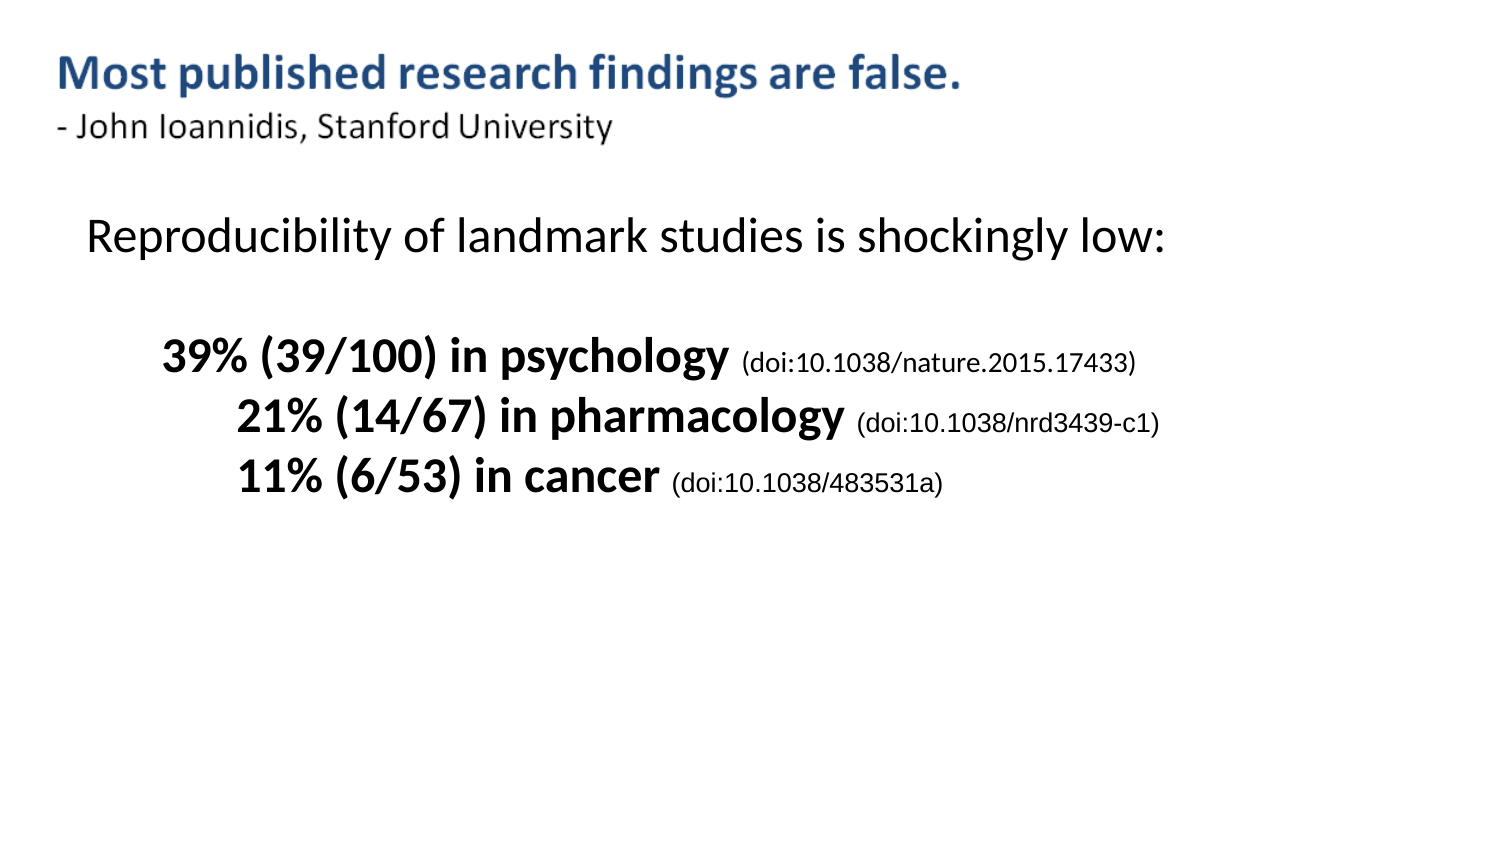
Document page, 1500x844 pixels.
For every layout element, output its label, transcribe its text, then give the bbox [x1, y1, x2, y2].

list Reproducibility of landmark studies is shockingly low: 39% (39/100) in psychology (doi:10.1038/nature.2015.17433) 21% (14/67) in pharmacology (doi:10.1038/nrd3439-c1) 11% (6/53) in cancer (doi:10.1038/483531a) [75, 196, 1425, 754]
picture [24, 24, 993, 173]
